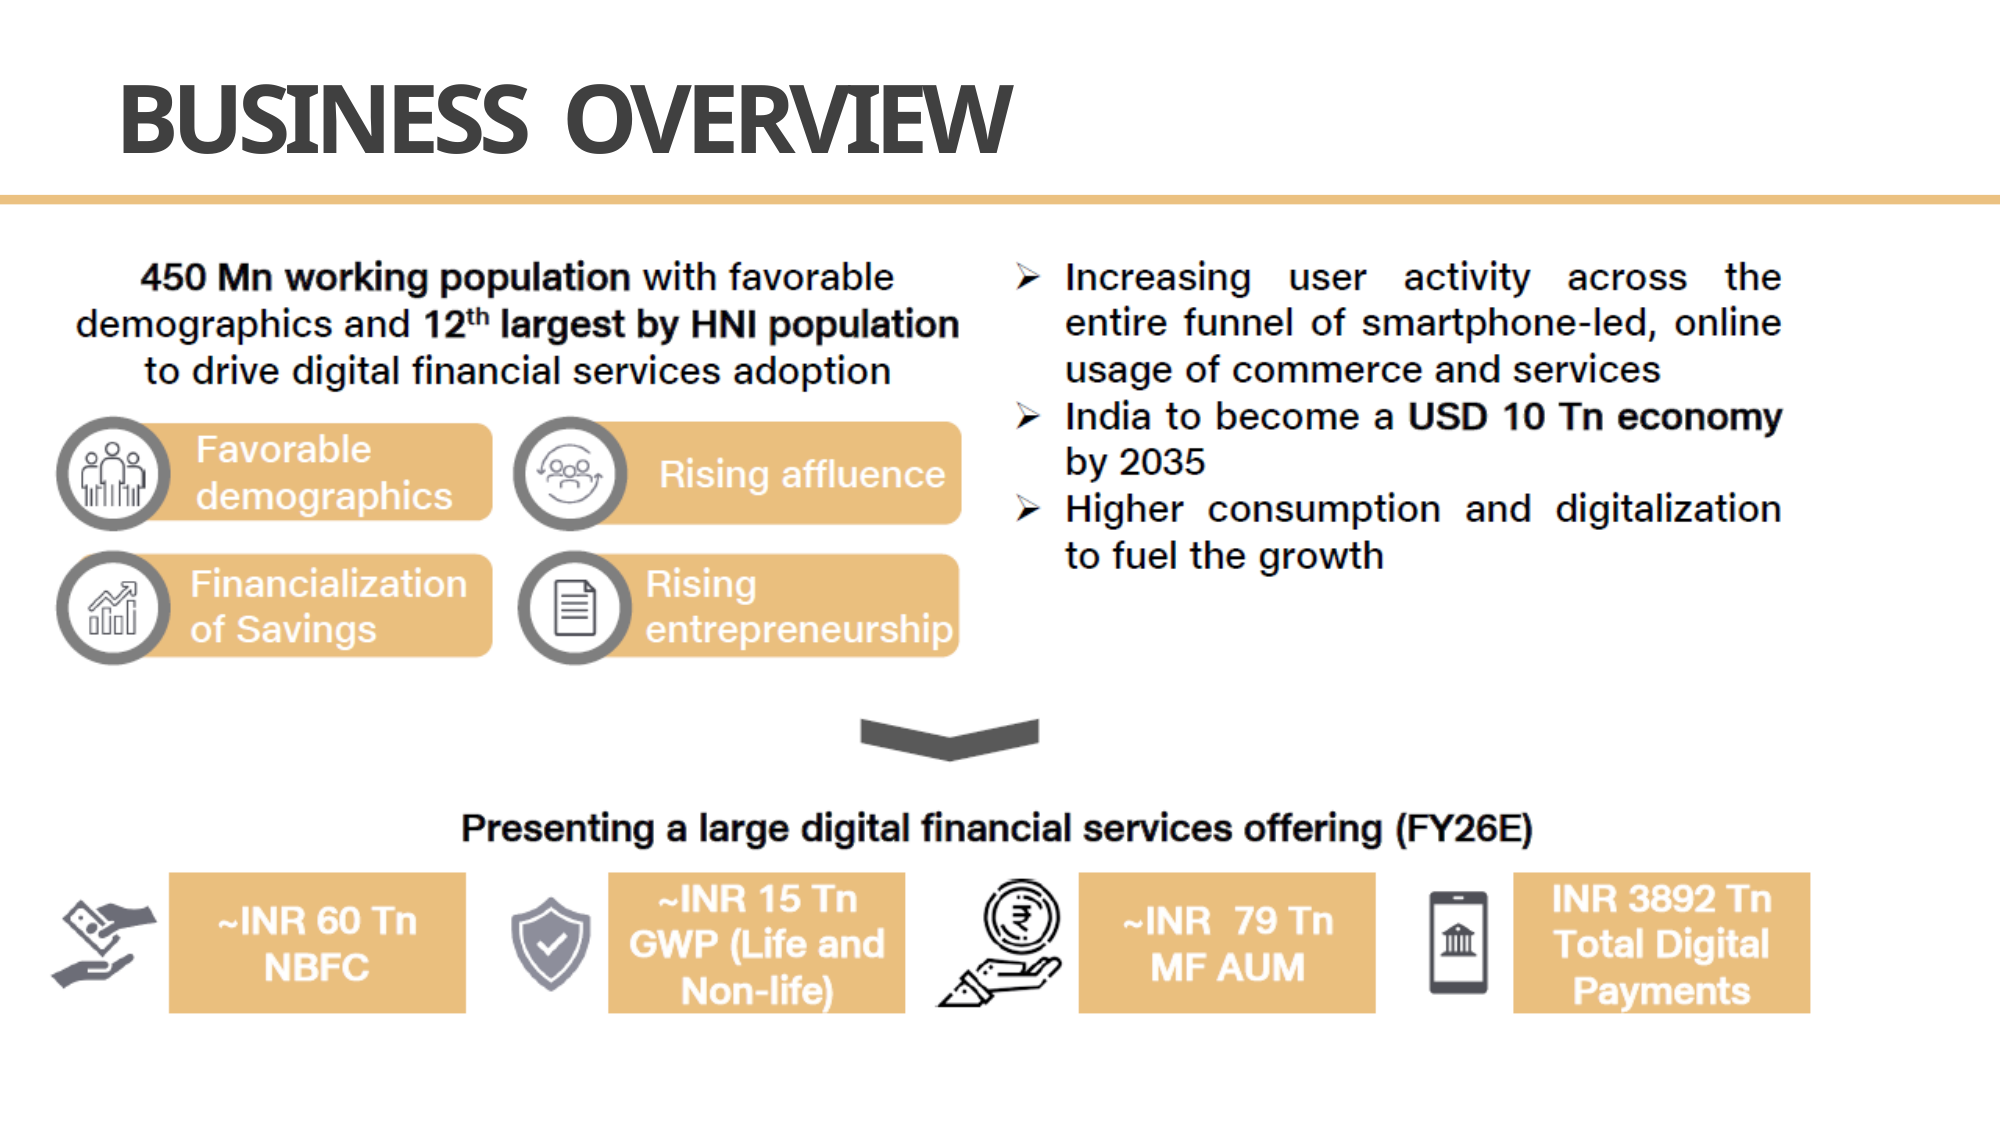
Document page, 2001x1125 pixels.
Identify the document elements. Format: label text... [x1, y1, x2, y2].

text_box [0, 194, 2000, 205]
text_box [0, 205, 1930, 1117]
picture [27, 234, 1856, 1034]
title BUSINESS OVERVIEW [85, 42, 1915, 194]
